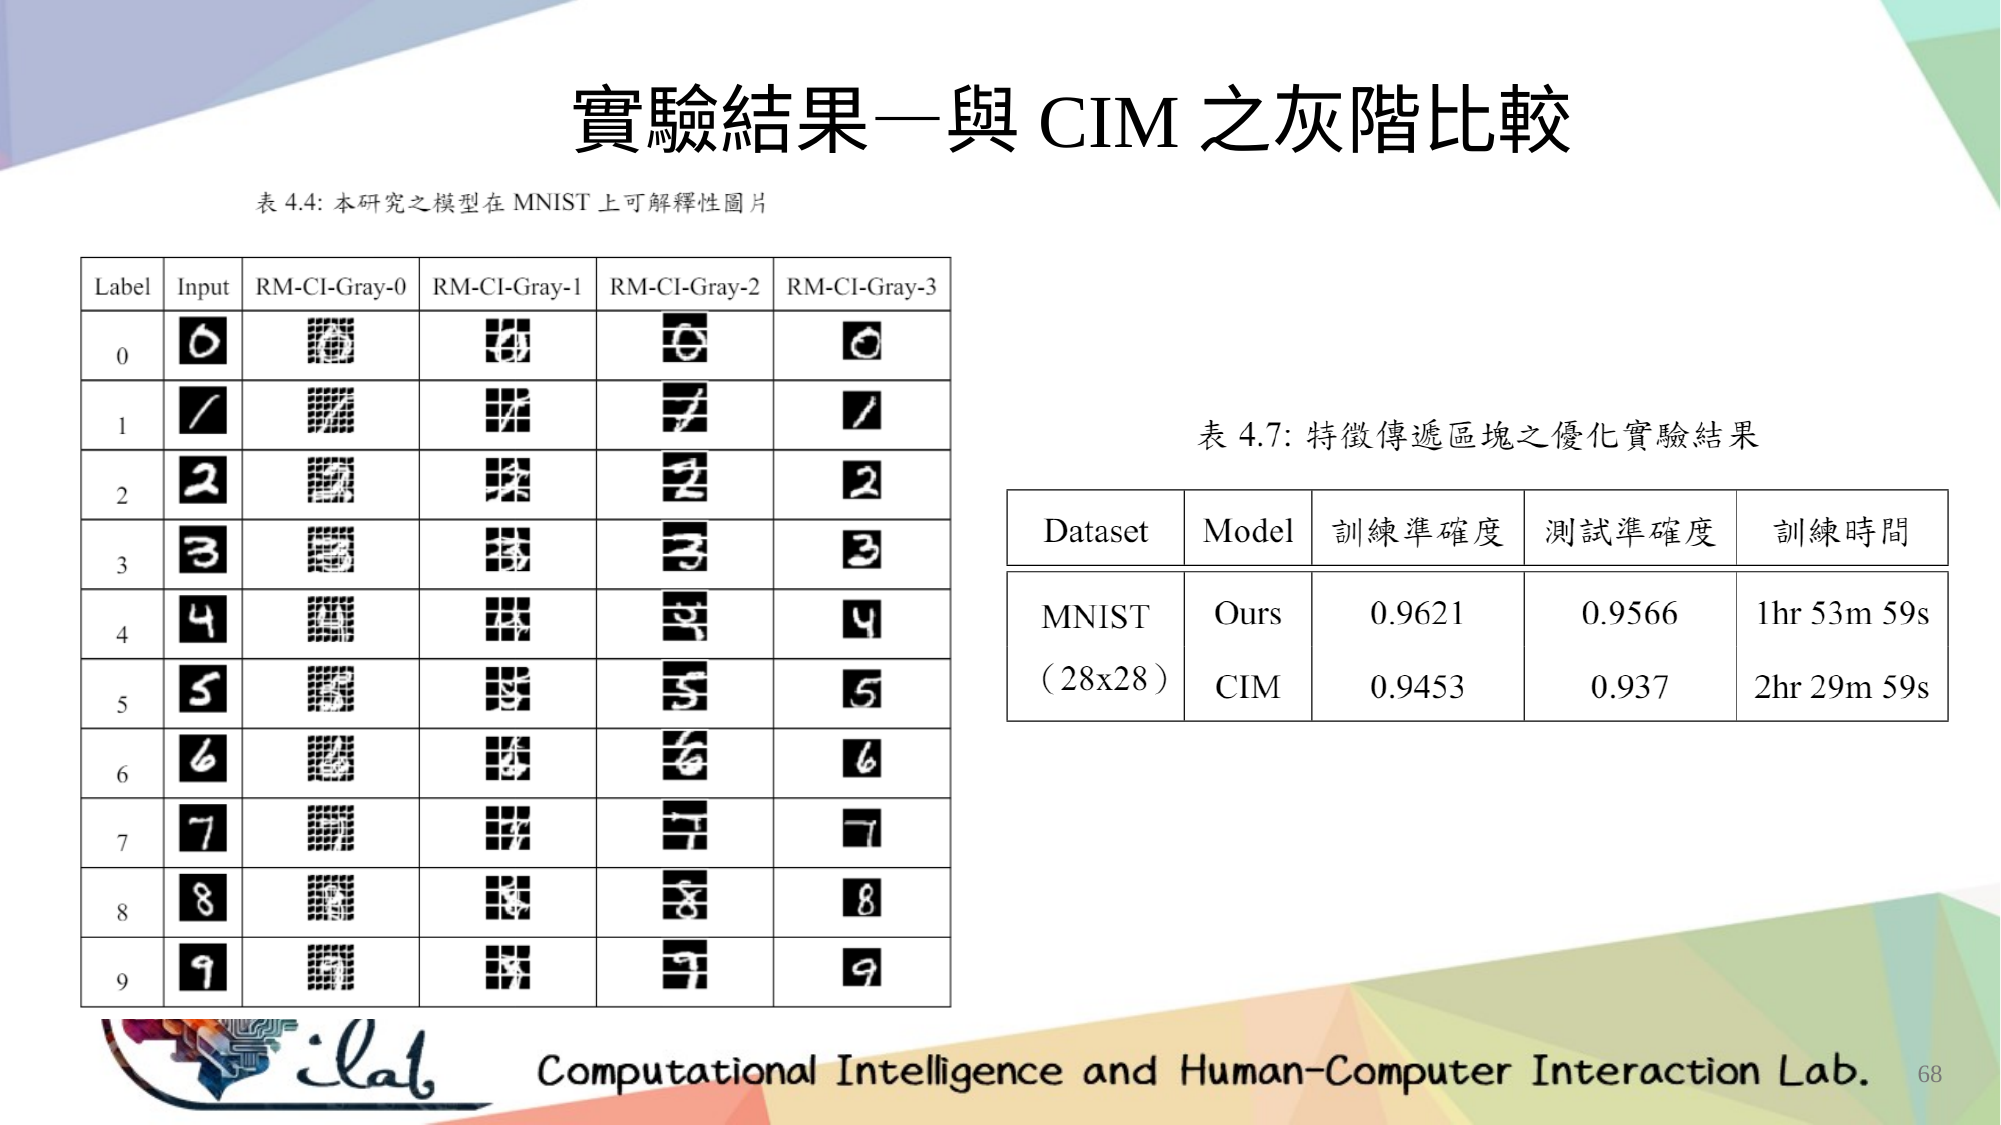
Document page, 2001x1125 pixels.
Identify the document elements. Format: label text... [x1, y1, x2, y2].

slide_number 68 [1507, 1042, 1958, 1103]
picture [0, 0, 2001, 1125]
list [1002, 395, 1958, 730]
text_box 實驗結果—與CIM之灰階比較 [555, 64, 1588, 170]
